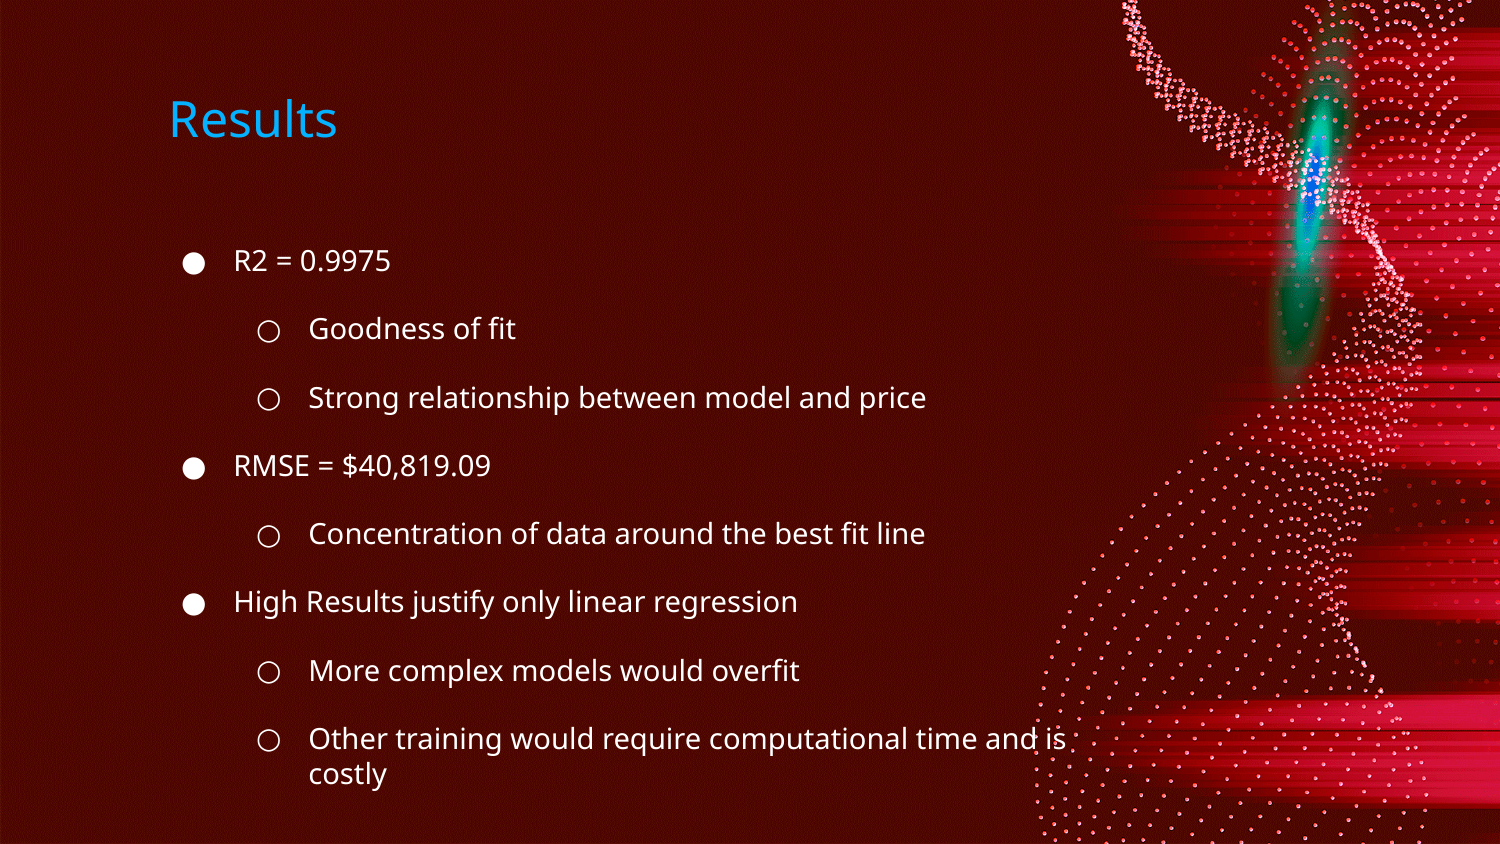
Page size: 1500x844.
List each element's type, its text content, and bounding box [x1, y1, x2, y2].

title Results [153, 72, 914, 227]
list R2 = 0.9975 Goodness of fit Strong relationship between model and price RMSE = $40,819.09 Concentration of data around the best fit line High Results justify only linear regression More complex models would overfit Other training would require computational time and is costly [143, 227, 1098, 748]
picture [0, 0, 1500, 844]
